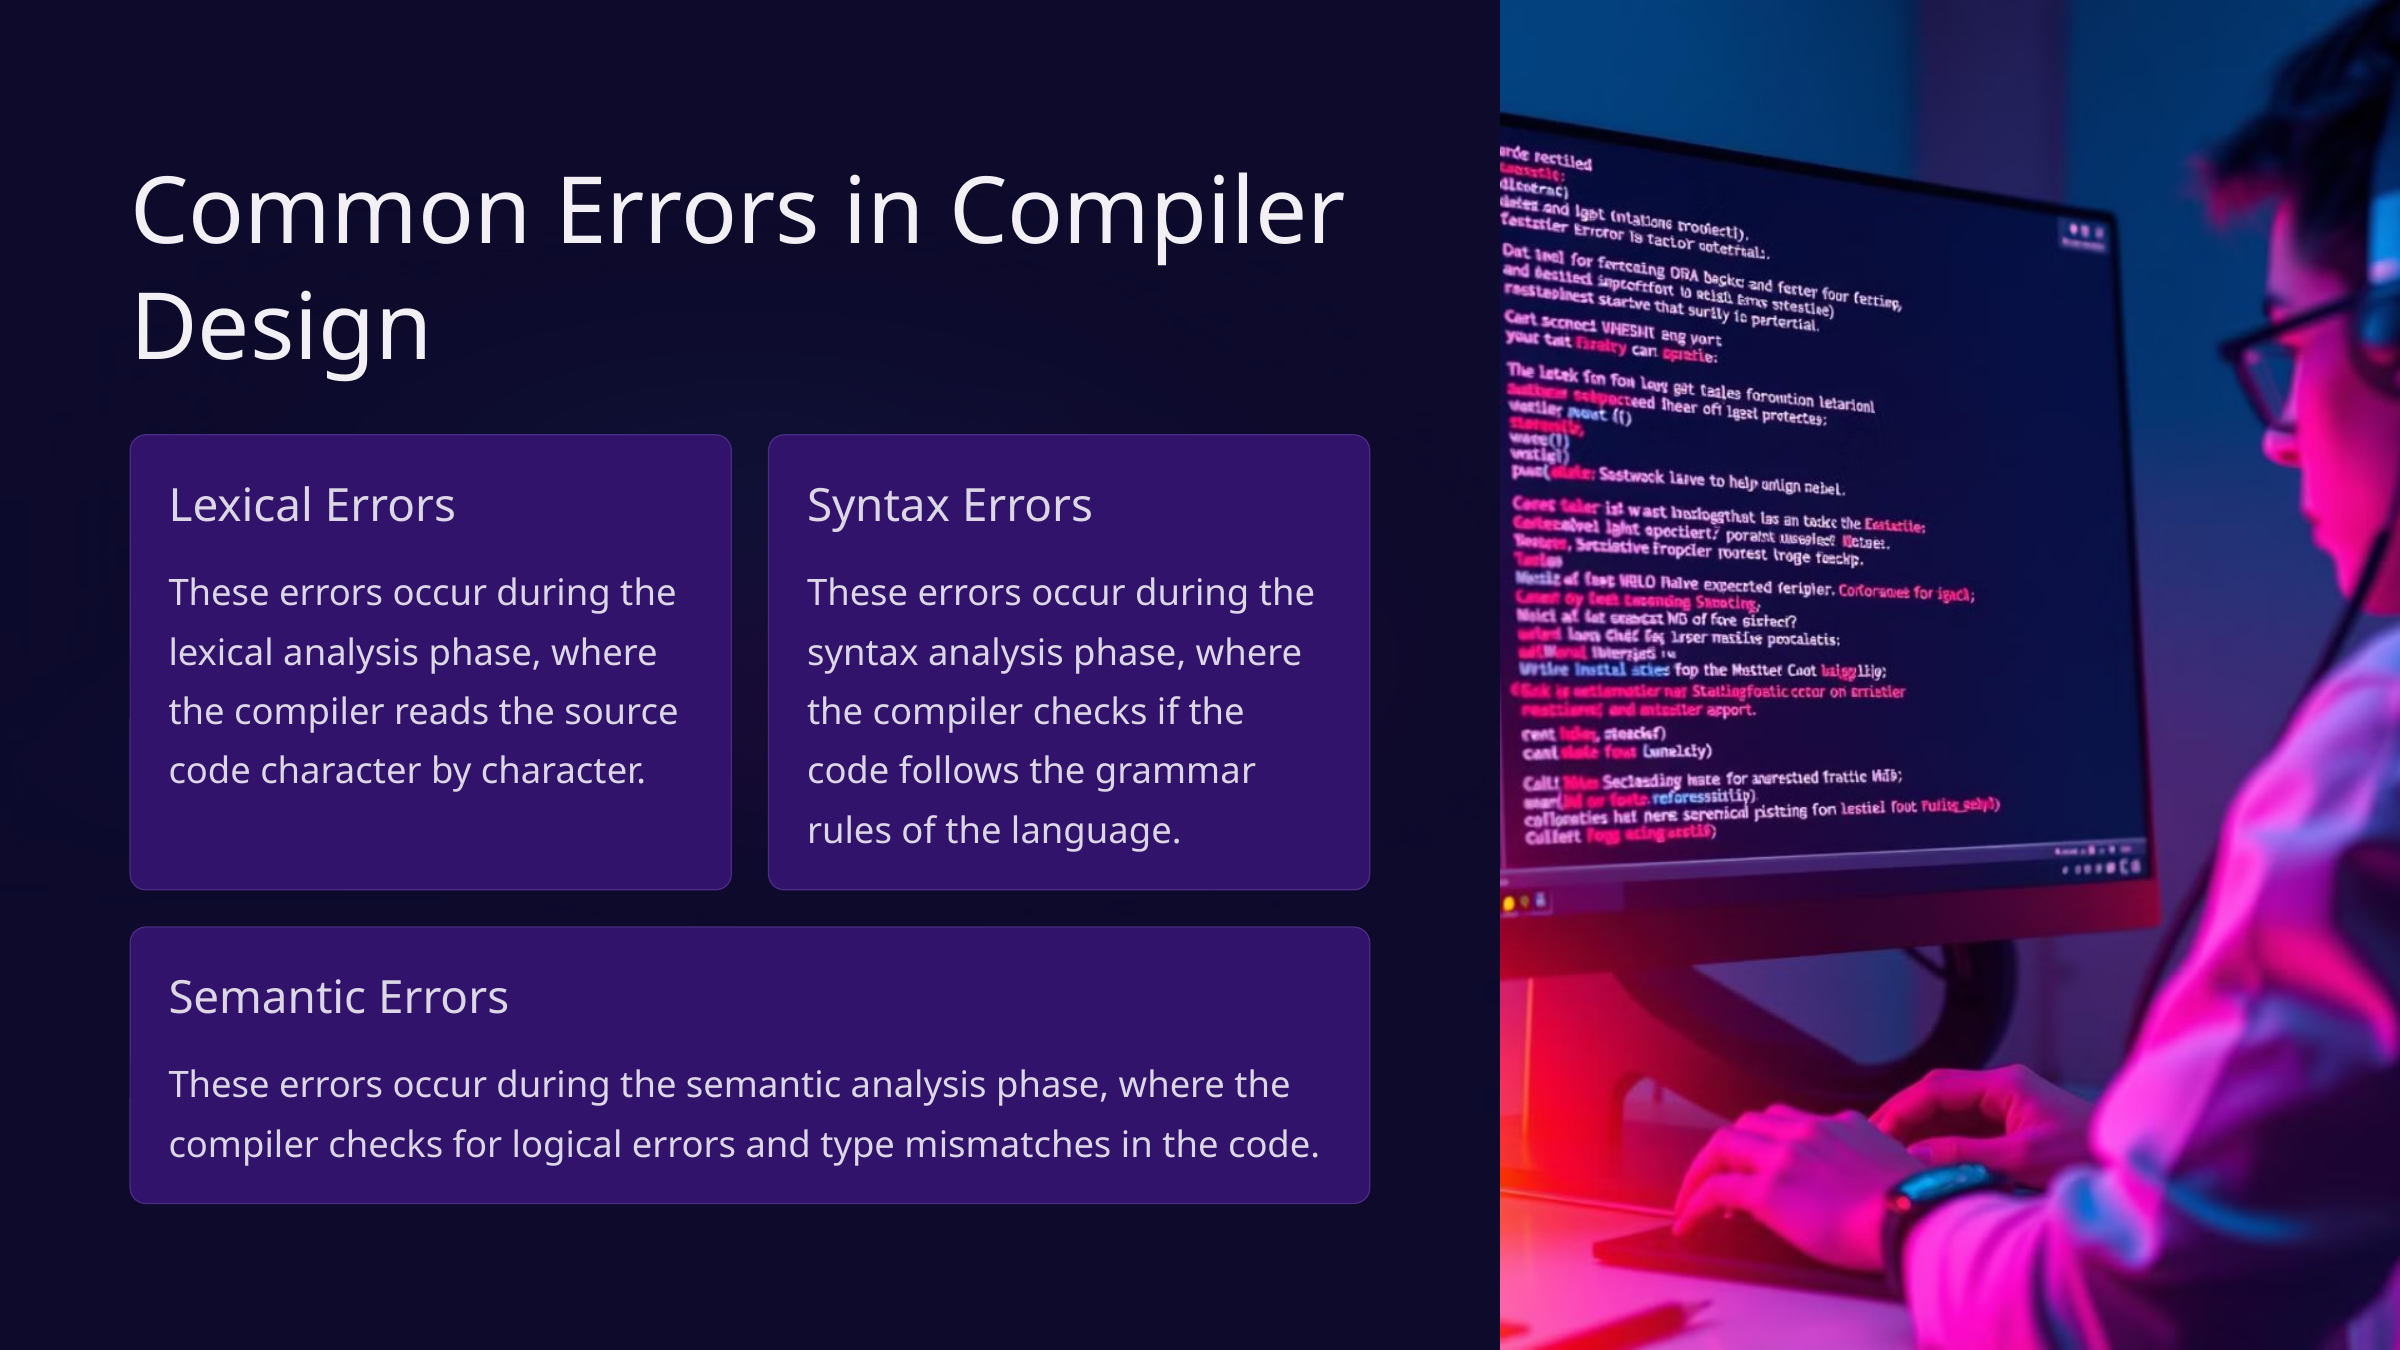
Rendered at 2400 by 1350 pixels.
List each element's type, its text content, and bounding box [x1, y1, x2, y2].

text_box Semantic Errors [168, 965, 634, 1024]
text_box Common Errors in Compiler Design [130, 146, 1370, 379]
text_box These errors occur during the syntax analysis phase, where the compiler checks if the code follows the grammar rules of the language. [806, 553, 1332, 852]
text_box These errors occur during the semantic analysis phase, where the compiler checks for logical errors and type mismatches in the code. [168, 1045, 1332, 1165]
text_box Lexical Errors [168, 473, 634, 532]
text_box [130, 926, 1370, 1204]
text_box [130, 434, 732, 890]
text_box Syntax Errors [806, 473, 1273, 532]
text_box [768, 434, 1370, 890]
text_box These errors occur during the lexical analysis phase, where the compiler reads the source code character by character. [168, 553, 693, 792]
picture [1499, 0, 2400, 1350]
